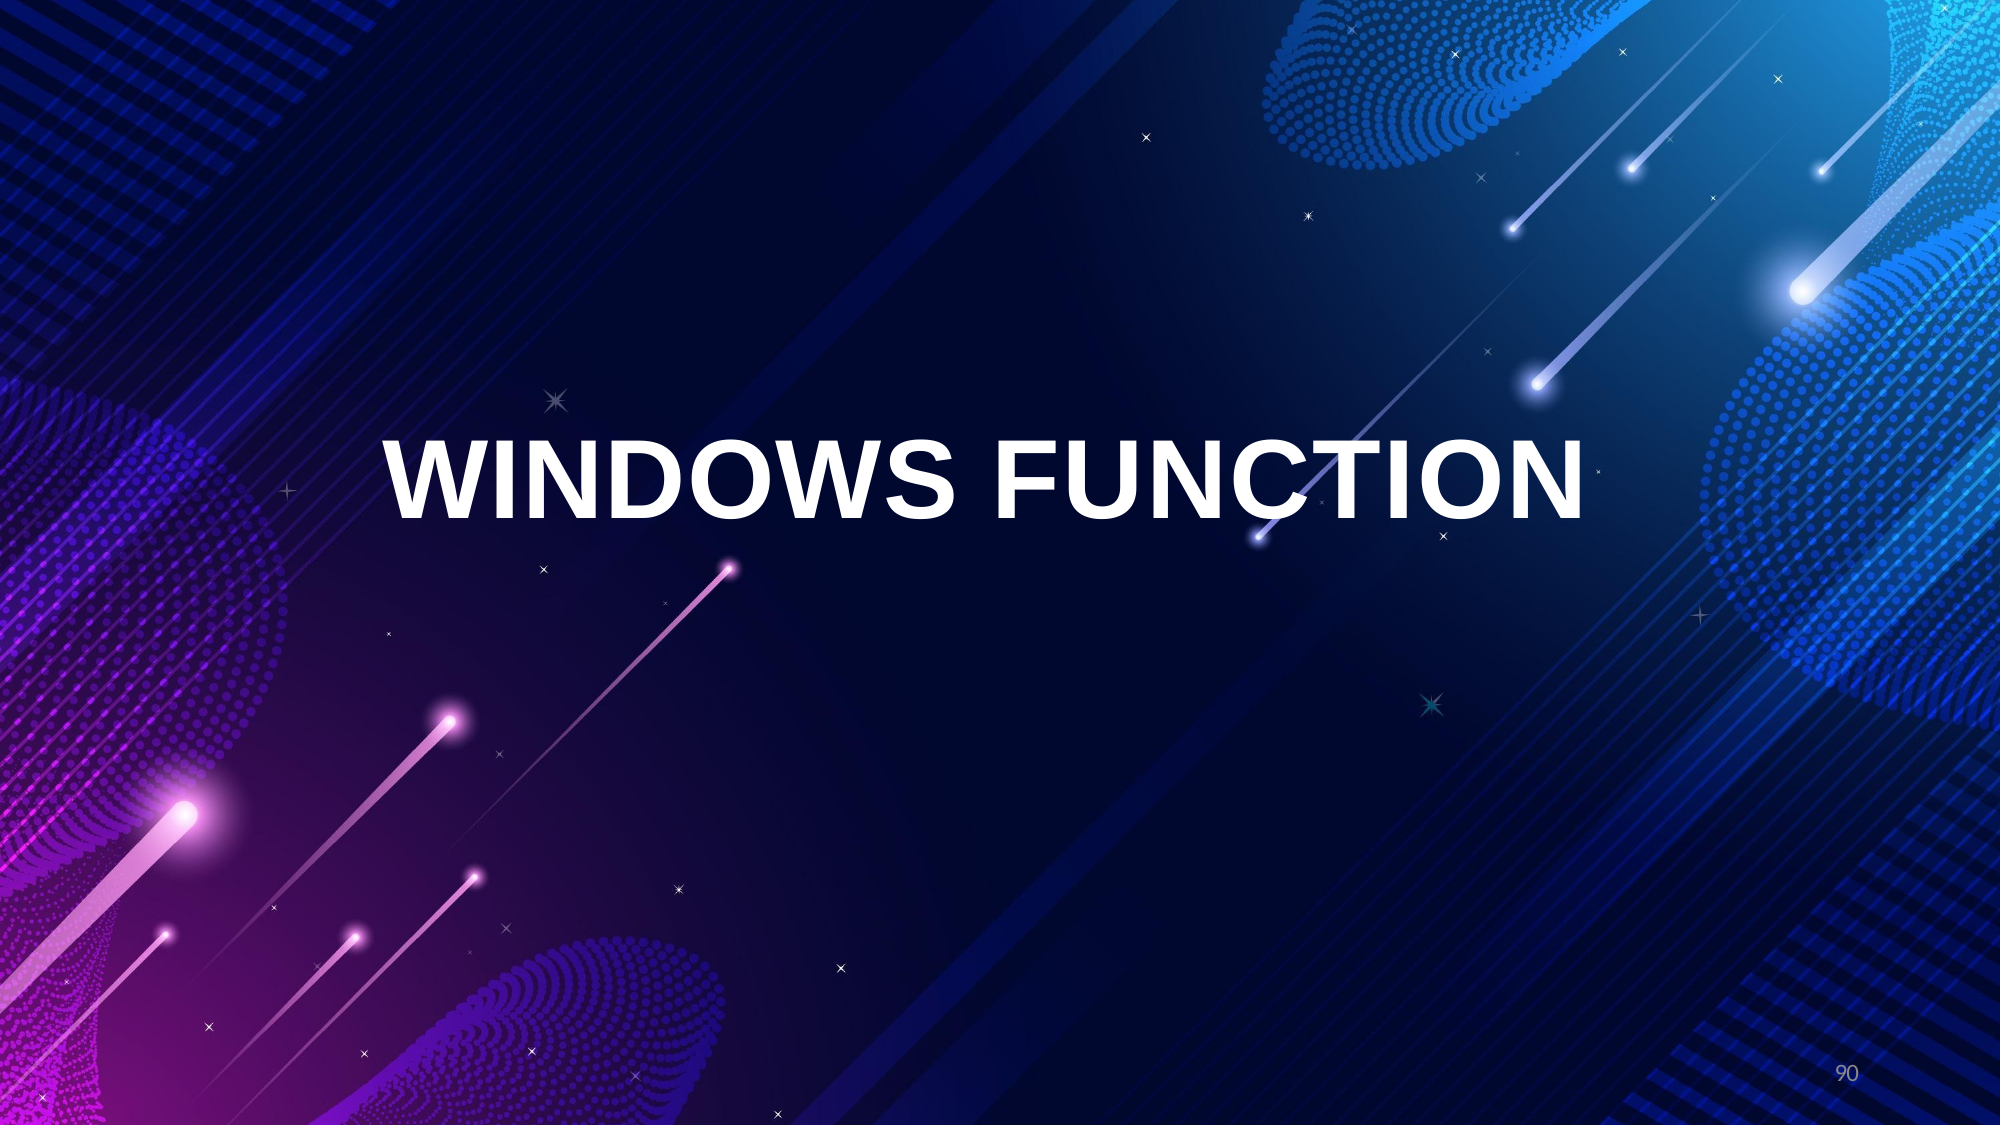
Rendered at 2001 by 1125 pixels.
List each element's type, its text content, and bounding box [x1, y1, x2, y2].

title WINDOWS FUNCTION [139, 299, 1837, 595]
slide_number 90 [1802, 1060, 1875, 1100]
picture [0, 0, 2000, 1125]
